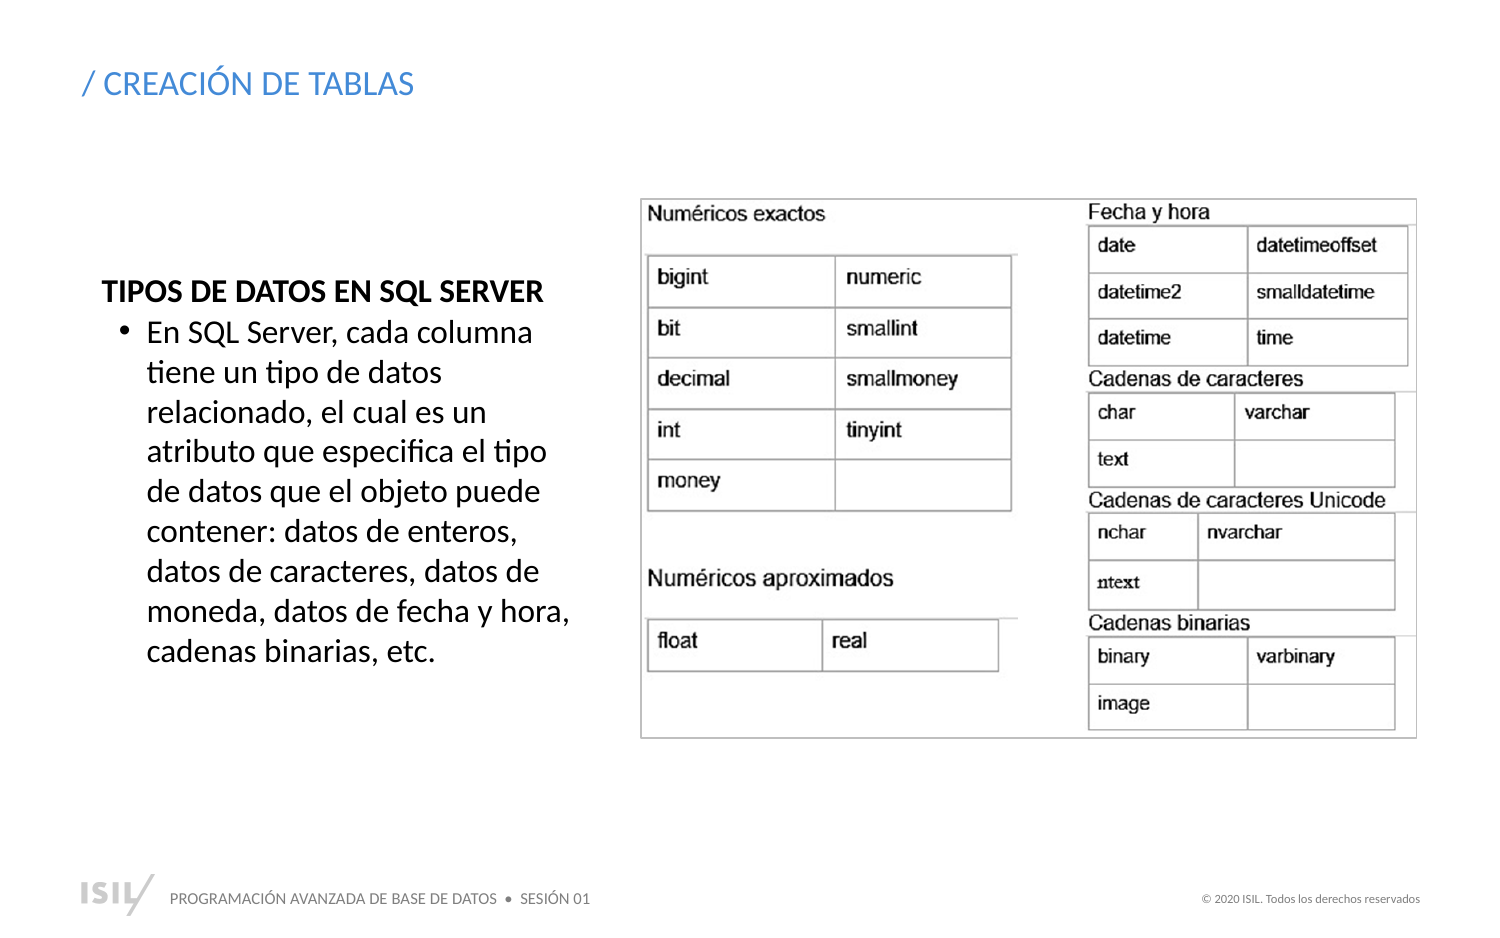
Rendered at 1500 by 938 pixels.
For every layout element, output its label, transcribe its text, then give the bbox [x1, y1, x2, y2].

text_box / CREACIÓN DE TABLAS [66, 52, 1249, 111]
text_box TIPOS DE DATOS EN SQL SERVER [99, 269, 606, 310]
text_box En SQL Server, cada columna tiene un tipo de datos relacionado, el cual es un atributo que especifica el tipo de datos que el objeto puede contener: datos de enteros, datos de caracteres, datos de moneda, datos de fecha y hora, cadenas binarias, etc. [117, 310, 577, 670]
picture [641, 199, 1416, 738]
